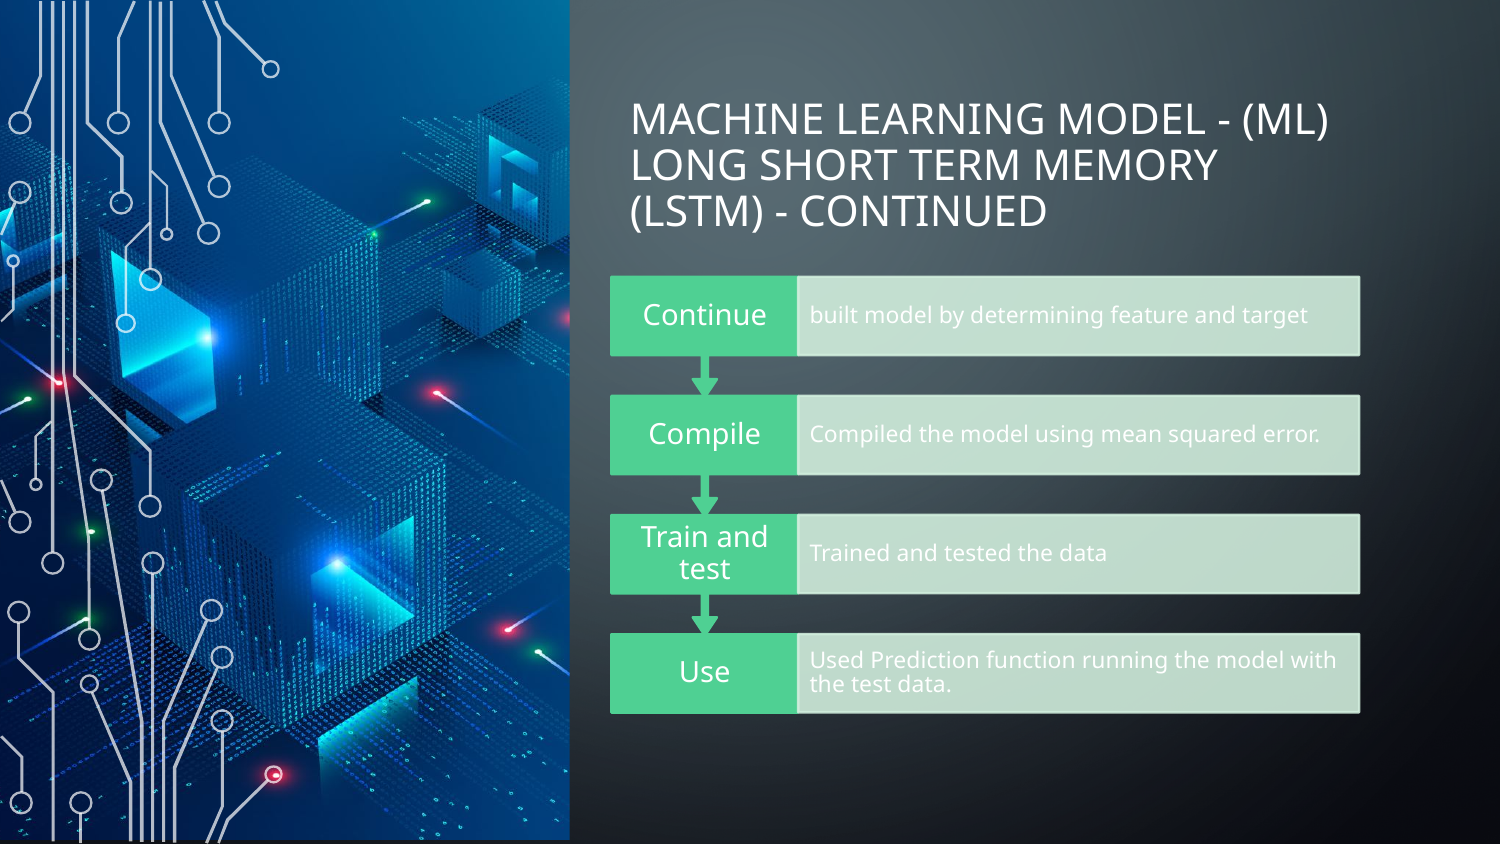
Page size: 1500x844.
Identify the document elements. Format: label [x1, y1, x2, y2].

text_box [611, 276, 1360, 713]
text_box [570, 0, 1500, 844]
picture [284, 0, 570, 844]
text_box [0, 0, 284, 844]
